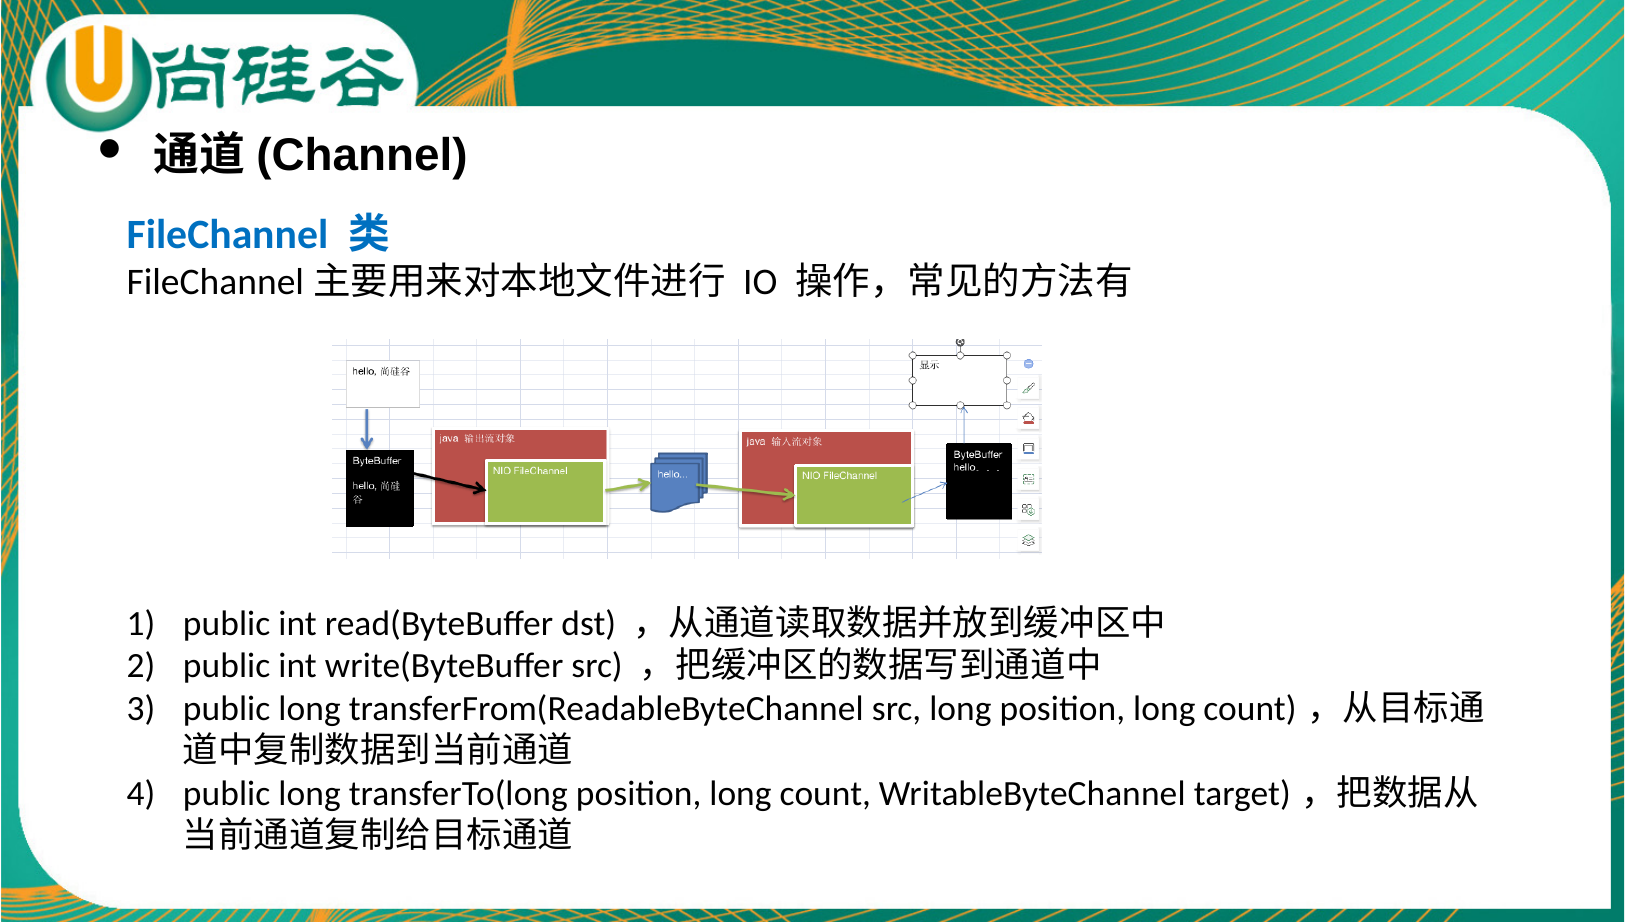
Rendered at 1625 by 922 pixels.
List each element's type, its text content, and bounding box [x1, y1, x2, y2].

text_box 通道(Channel) [82, 123, 1375, 188]
picture [0, 0, 1625, 922]
text_box FileChannel 类 FileChannel主要用来对本地文件进行 IO 操作，常见的方法有 public int read(ByteBuffer dst) ，从通道读取数据并放到缓冲区中 public int write(ByteBuffer src) ，把缓冲区的数据写到通道中 public long transferFrom(ReadableByteChannel src, long position, long count)，从目标通道中复制数据到当前通道 public long transferTo(long position, long count, WritableByteChannel target)，把数据从当前通道复制给目标通道 [111, 199, 1524, 863]
